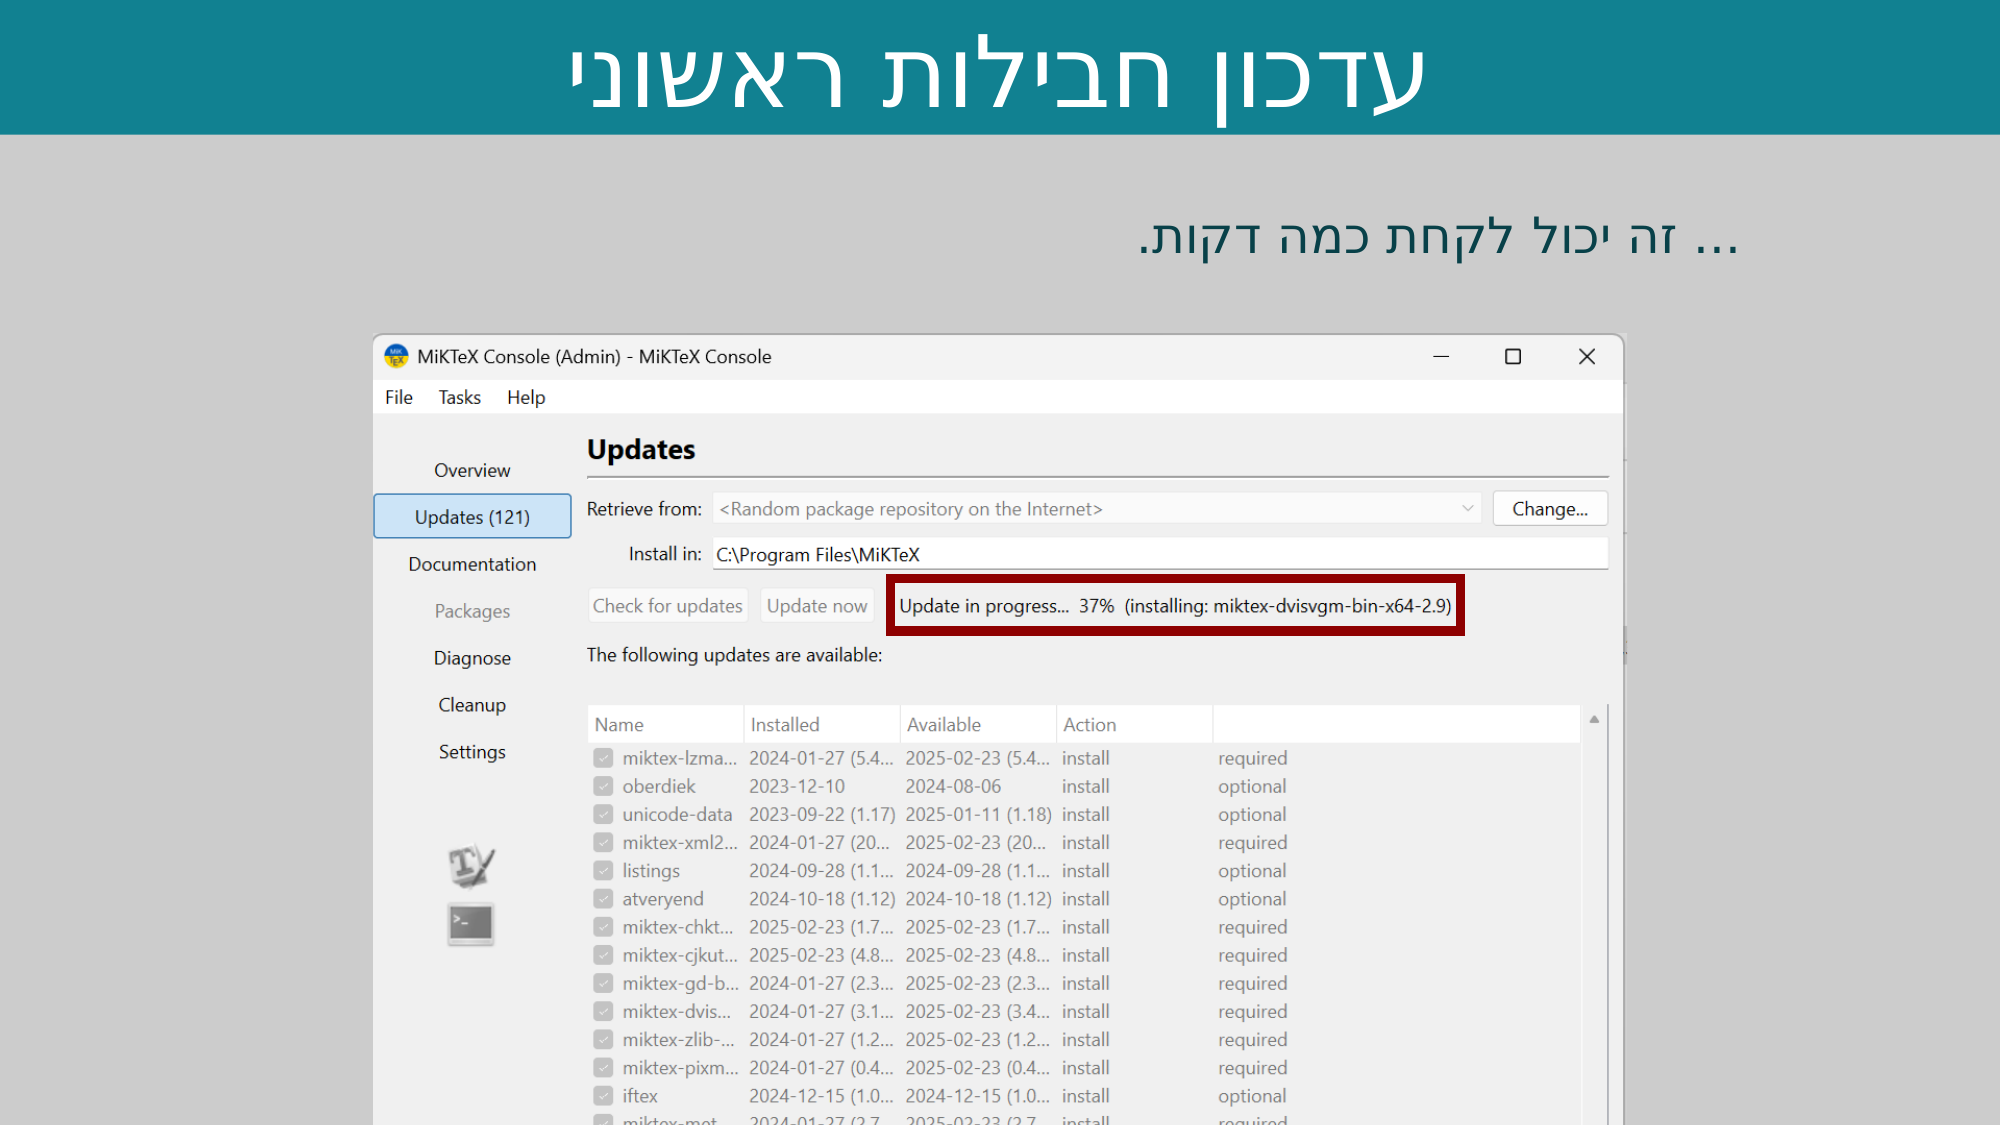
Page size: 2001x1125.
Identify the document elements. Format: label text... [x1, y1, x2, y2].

text_box עדכון חבילות ראשוני [0, 0, 2000, 135]
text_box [372, 333, 1628, 1125]
text_box ... זה יכול לקחת כמה דקות. [243, 136, 1757, 271]
